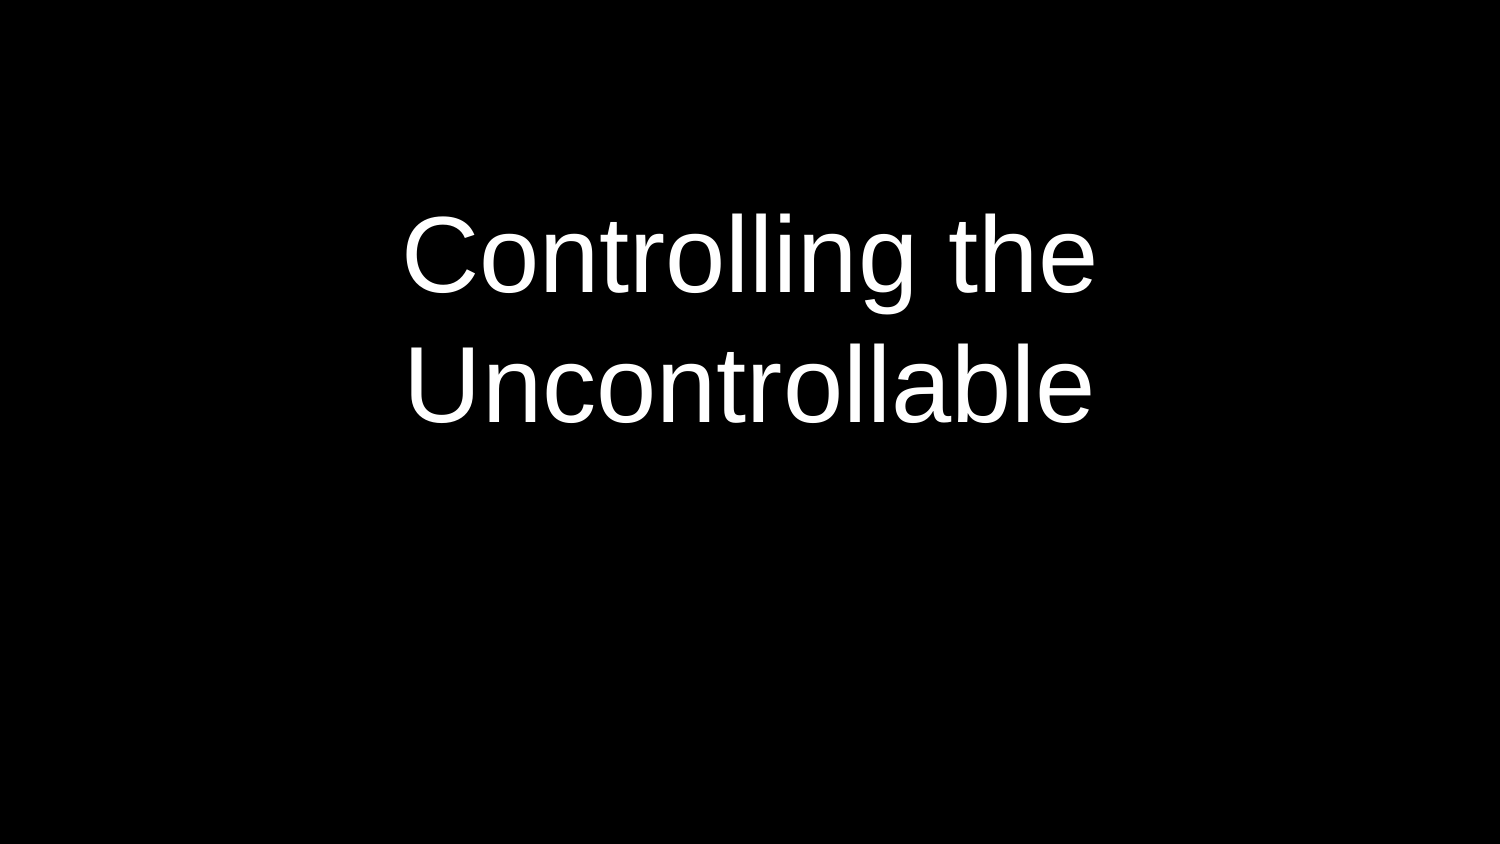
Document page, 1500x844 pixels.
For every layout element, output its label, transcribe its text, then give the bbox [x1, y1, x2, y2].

title Controlling the Uncontrollable [51, 122, 1449, 459]
